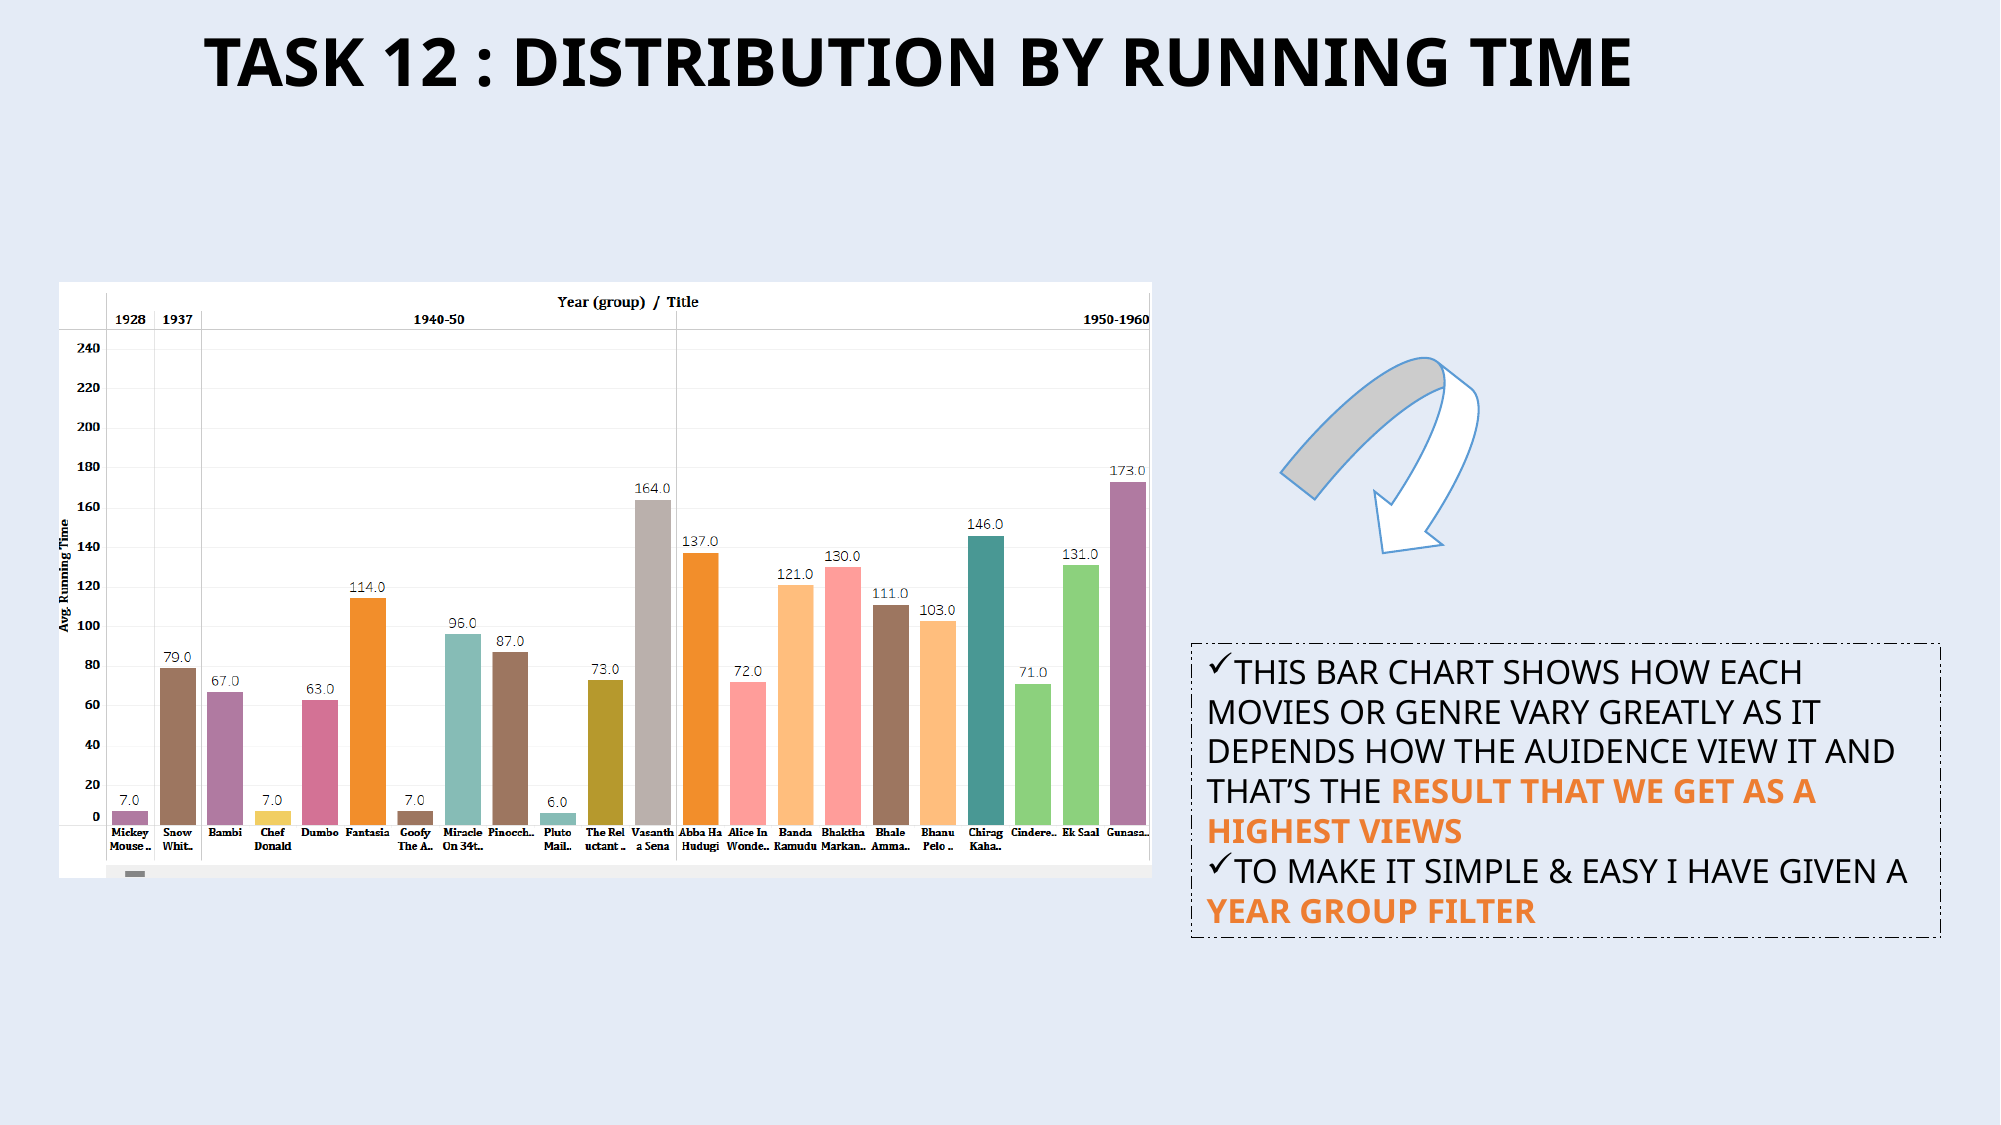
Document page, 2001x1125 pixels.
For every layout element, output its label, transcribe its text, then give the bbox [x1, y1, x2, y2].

text_box [1279, 356, 1480, 555]
text_box THIS BAR CHART SHOWS HOW EACH MOVIES OR GENRE VARY GREATLY AS IT DEPENDS HOW THE AUIDENCE VIEW IT AND THAT’S THE RESULT THAT WE GET AS A HIGHEST VIEWS TO MAKE IT SIMPLE & EASY I HAVE GIVEN A YEAR GROUP FILTER [1191, 643, 1941, 938]
picture [59, 282, 1152, 878]
text_box TASK 12 : DISTRIBUTION BY RUNNING TIME [77, 12, 1797, 108]
